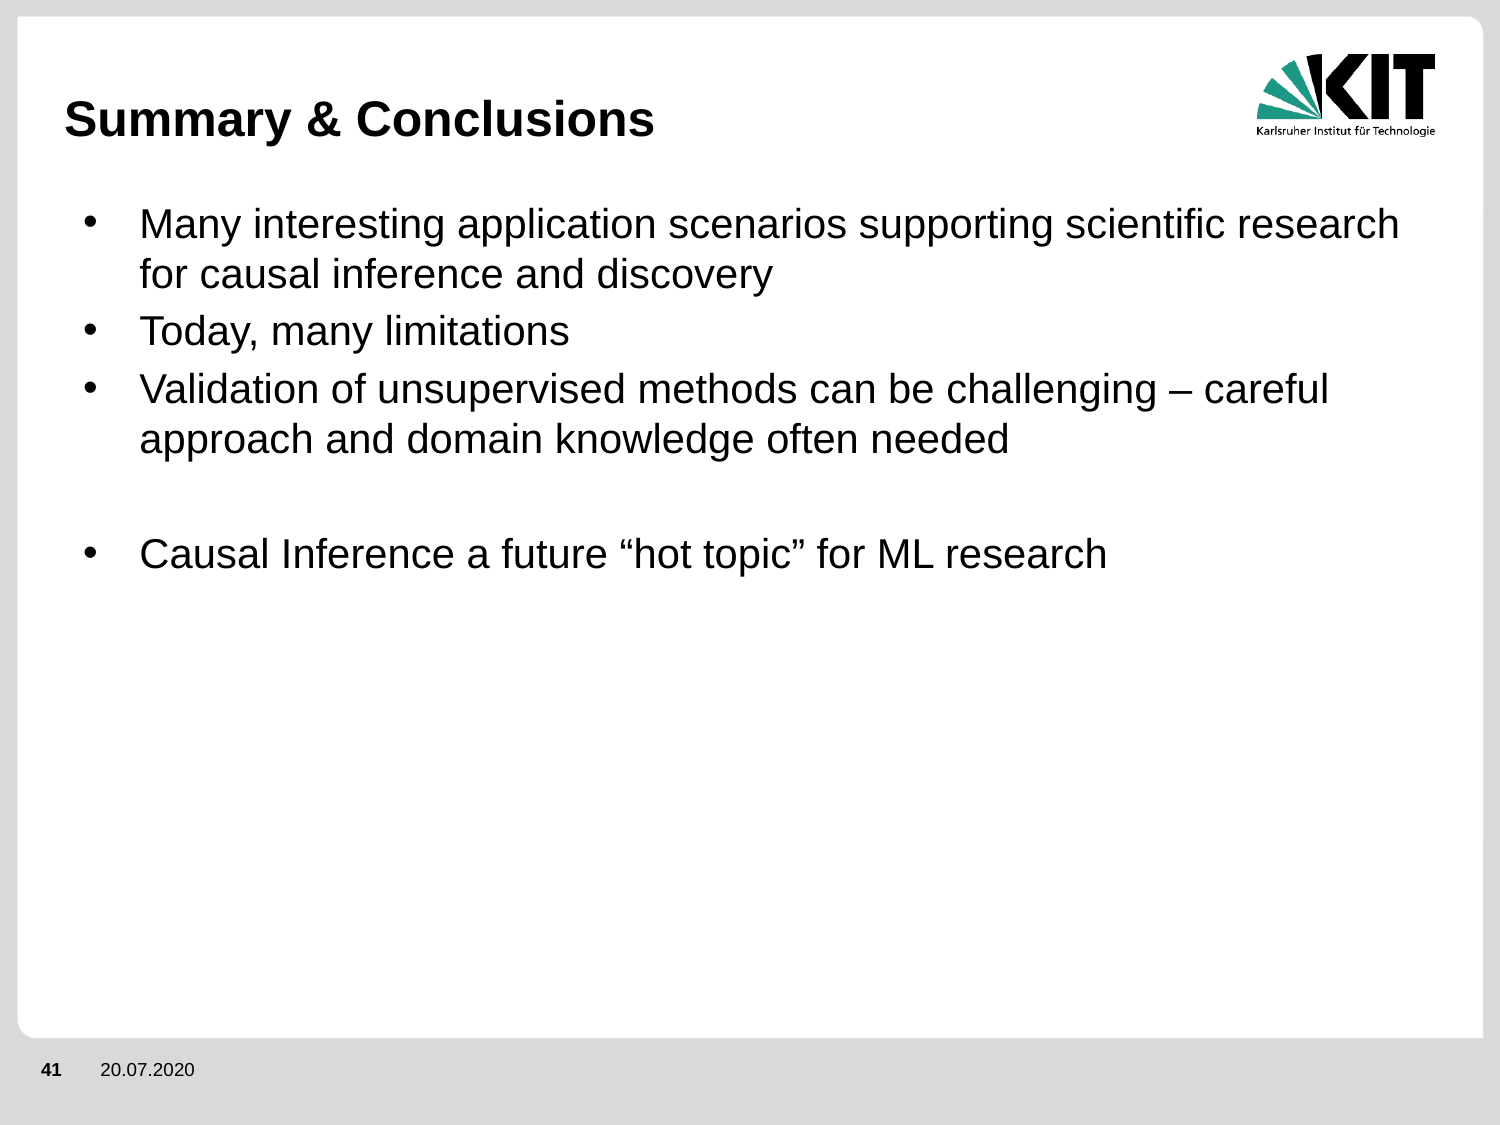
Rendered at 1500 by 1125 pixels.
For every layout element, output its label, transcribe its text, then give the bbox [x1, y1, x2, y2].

title Summary & Conclusions [64, 54, 1198, 147]
list Many interesting application scenarios supporting scientific research for causal inference and discovery Today, many limitations Validation of unsupervised methods can be challenging – careful approach and domain knowledge often needed Causal Inference a future “hot topic” for ML research [64, 196, 1436, 1000]
picture [0, 0, 1500, 1125]
